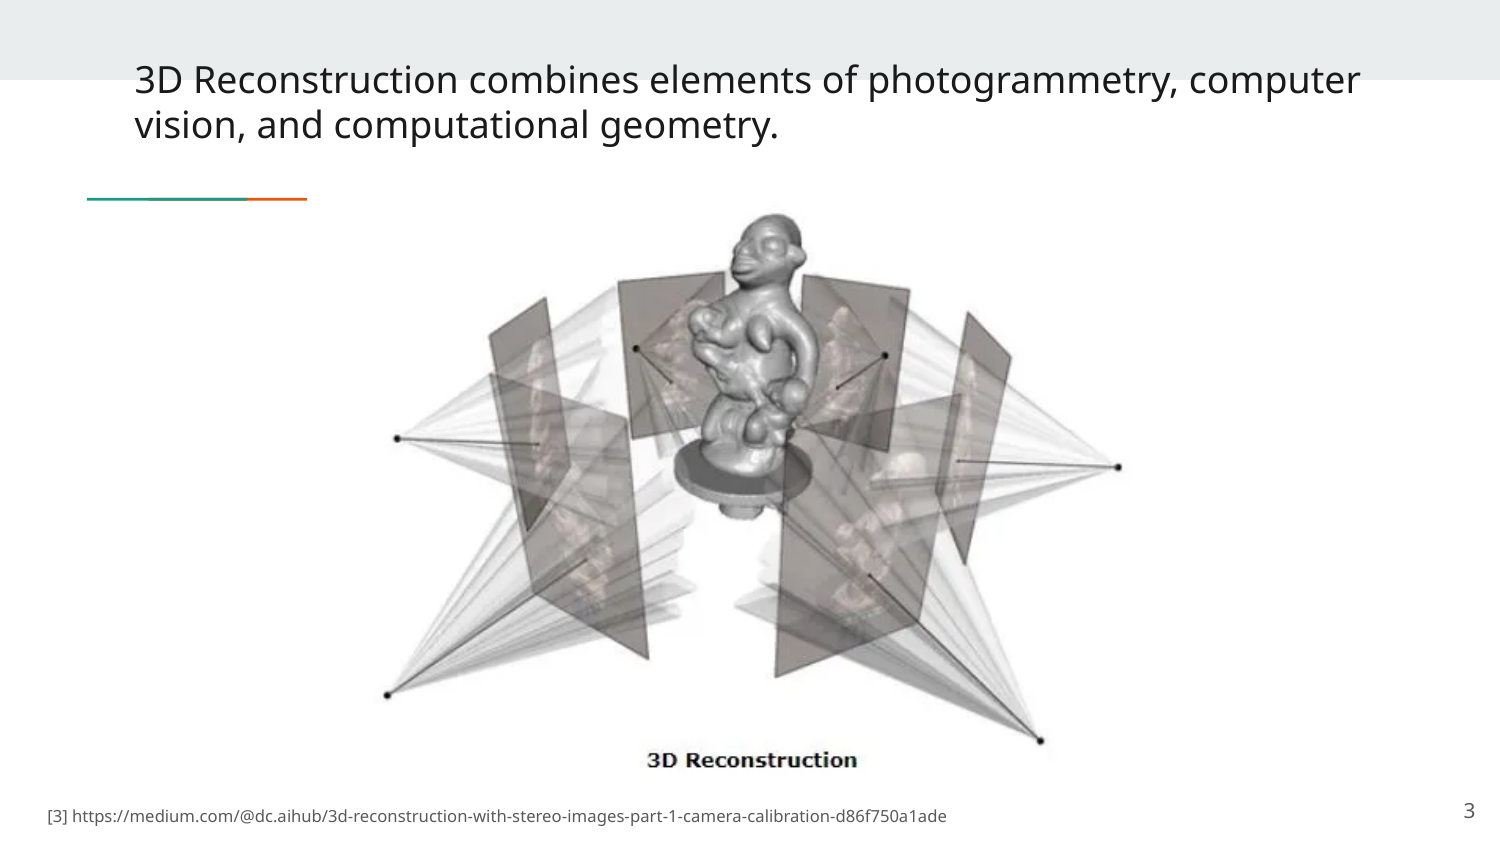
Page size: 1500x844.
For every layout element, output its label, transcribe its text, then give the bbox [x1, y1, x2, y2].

slide_number 3 [1400, 779, 1491, 844]
title 3D Reconstruction combines elements of photogrammetry, computer vision, and computational geometry. [119, 41, 1381, 130]
text_box [3] https://medium.com/@dc.aihub/3d-reconstruction-with-stereo-images-part-1-camera-calibration-d86f750a1ade [32, 790, 1050, 841]
picture [326, 190, 1174, 777]
